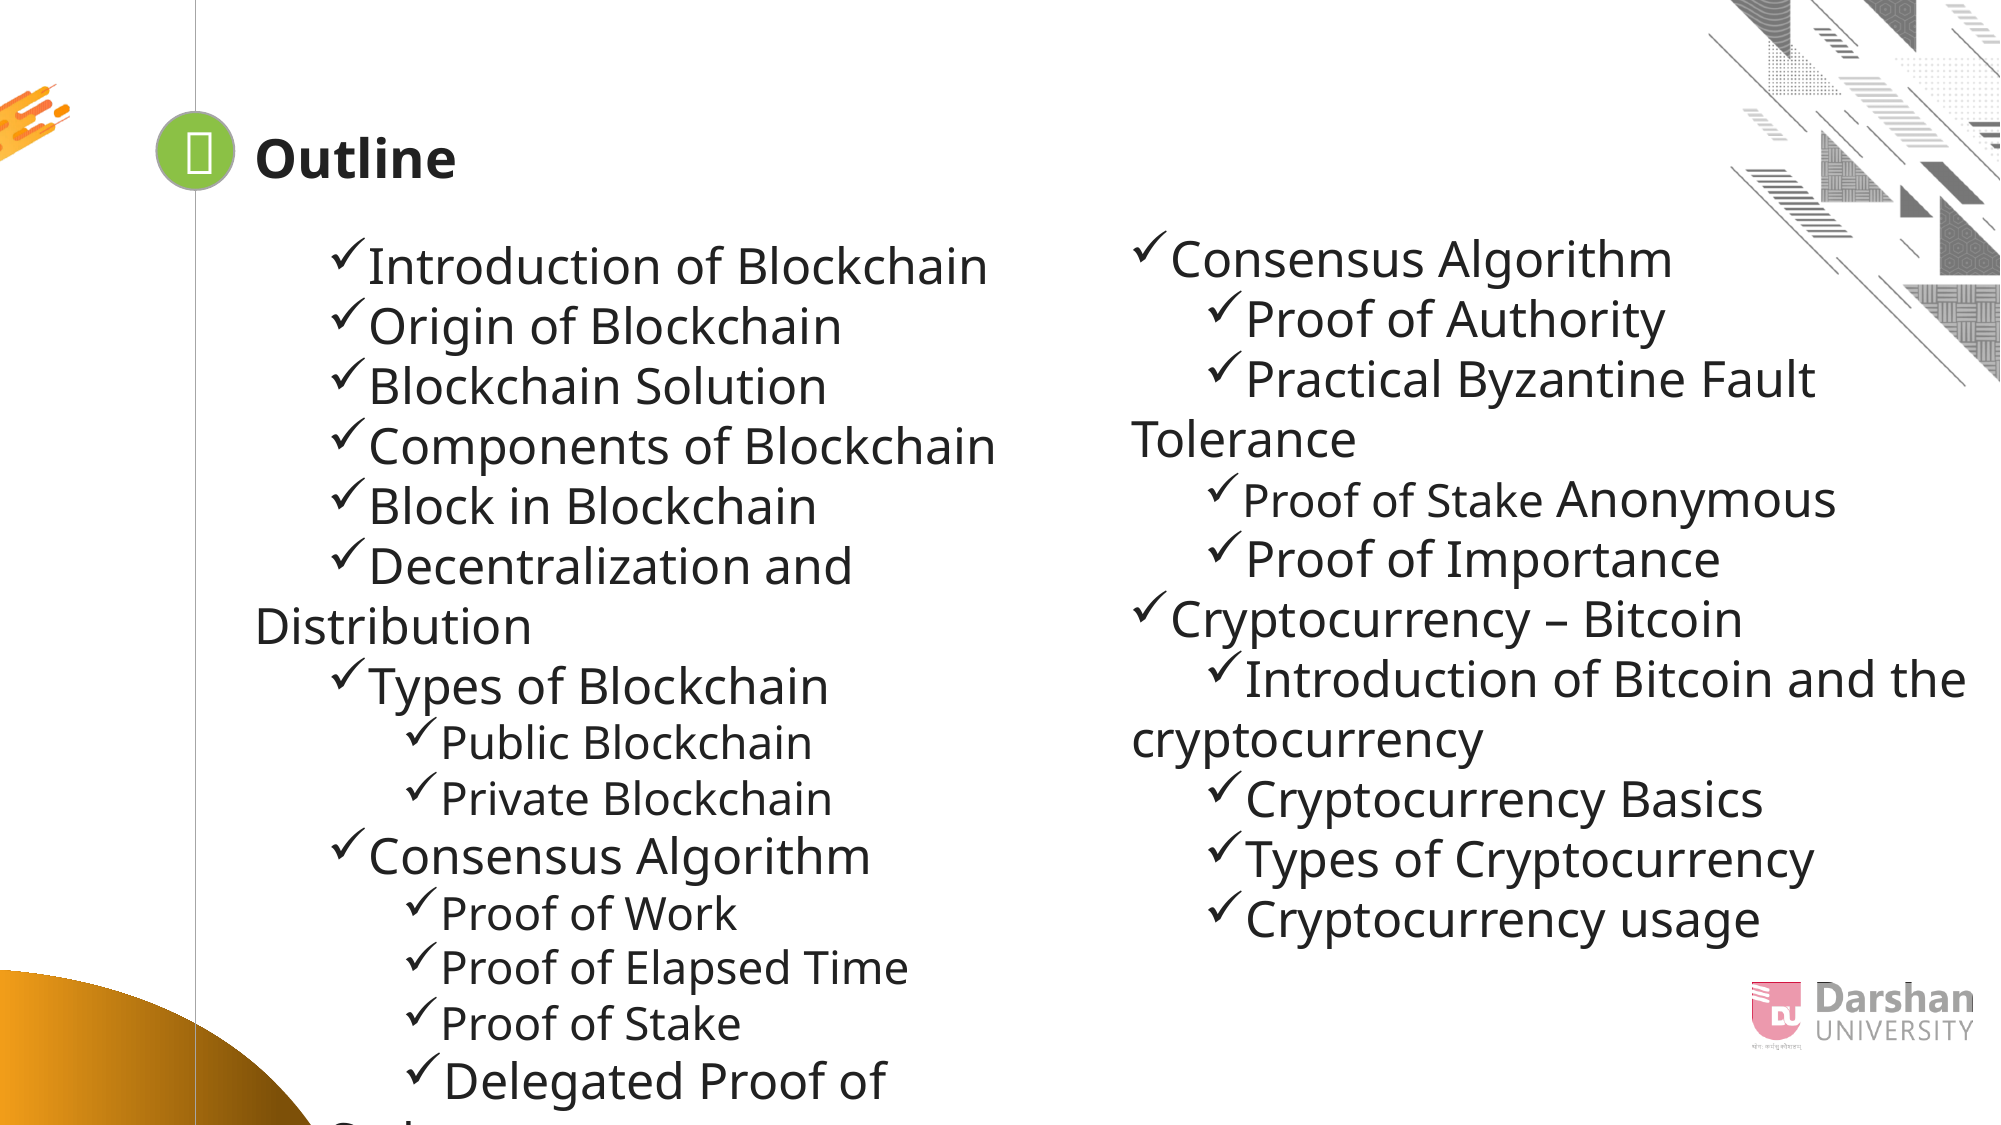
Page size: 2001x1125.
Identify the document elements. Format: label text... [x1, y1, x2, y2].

picture [0, 65, 90, 193]
text_box Consensus Algorithm Proof of Authority Practical Byzantine Fault Tolerance Proof of Stake Anonymous Proof of Importance Cryptocurrency – Bitcoin Introduction of Bitcoin and the cryptocurrency Cryptocurrency Basics Types of Cryptocurrency Cryptocurrency usage [1041, 220, 2000, 1011]
text_box  [155, 110, 236, 191]
text_box Outline Introduction of Blockchain Origin of Blockchain Blockchain Solution Components of Blockchain Block in Blockchain Decentralization and Distribution Types of Blockchain Public Blockchain Private Blockchain Consensus Algorithm Proof of Work Proof of Elapsed Time Proof of Stake Delegated Proof of Stake [239, 116, 1015, 1125]
